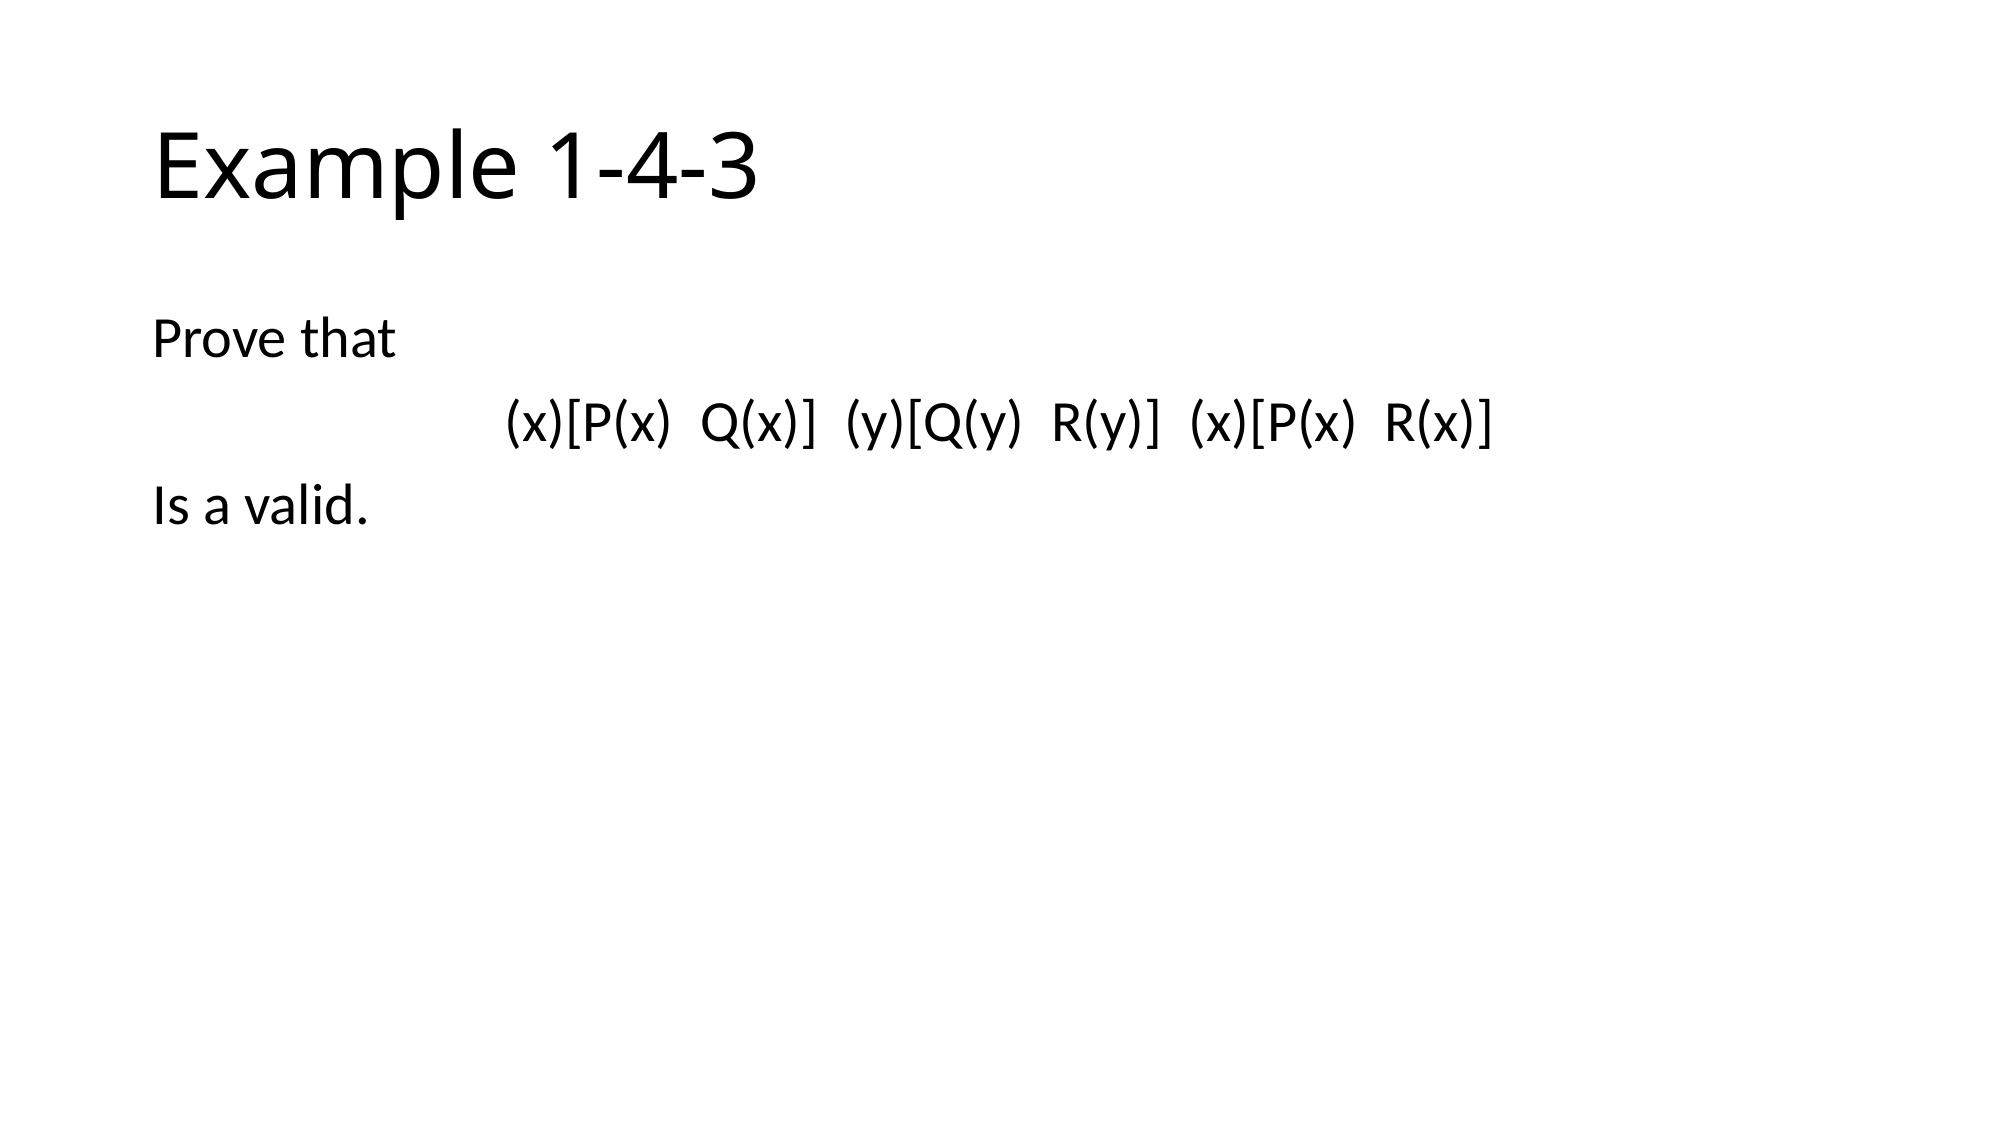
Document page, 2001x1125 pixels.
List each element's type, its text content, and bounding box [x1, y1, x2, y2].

title Example 1-4-3 [137, 59, 1863, 278]
